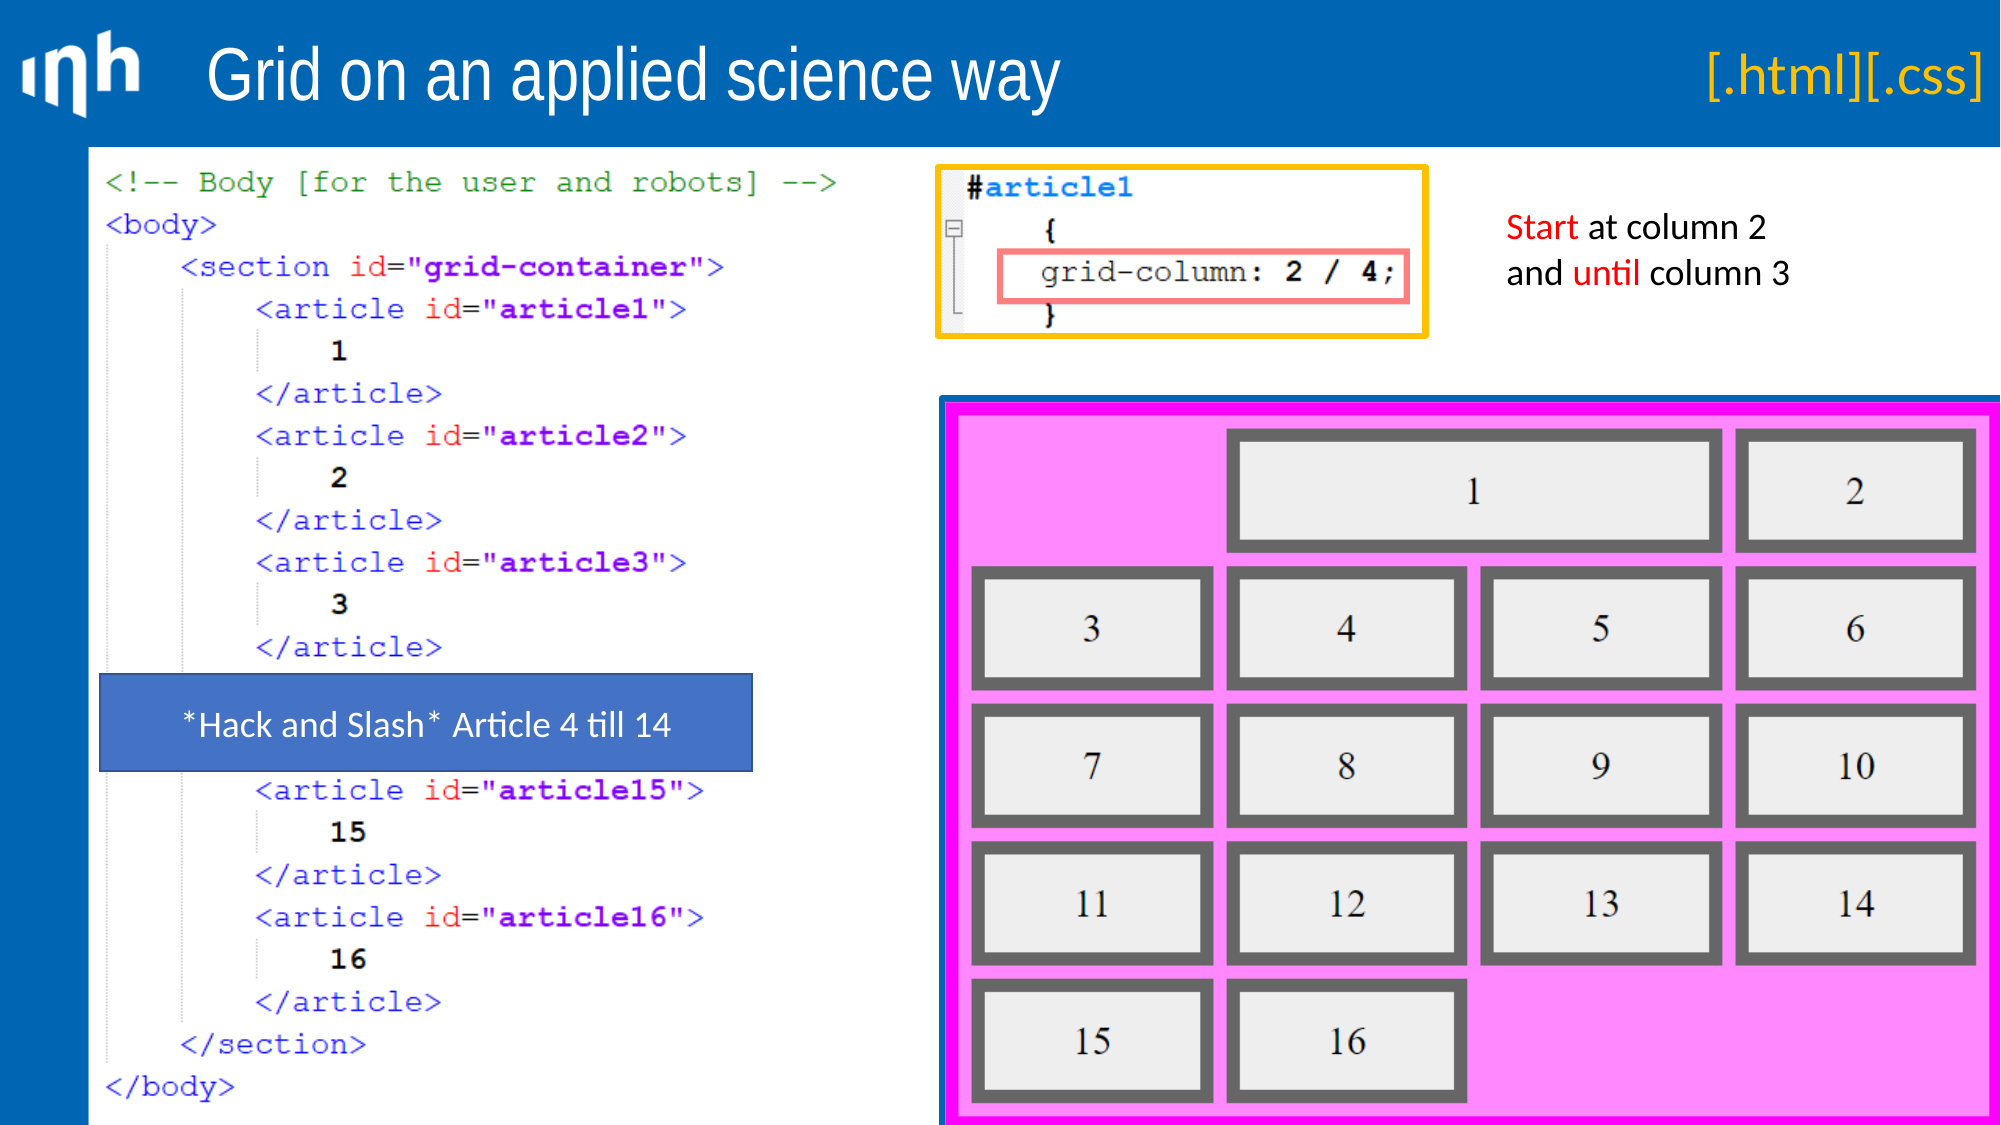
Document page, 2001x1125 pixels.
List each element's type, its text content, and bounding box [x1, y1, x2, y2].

text_box Grid on an applied science way [191, 18, 1691, 125]
text_box [.html][.css] [1627, 28, 2000, 114]
text_box *Hack and Slash* Article 4 till 14 [99, 763, 753, 772]
picture [0, 0, 2001, 1125]
text_box Start at column 2 and until column 3 [1491, 195, 1806, 300]
